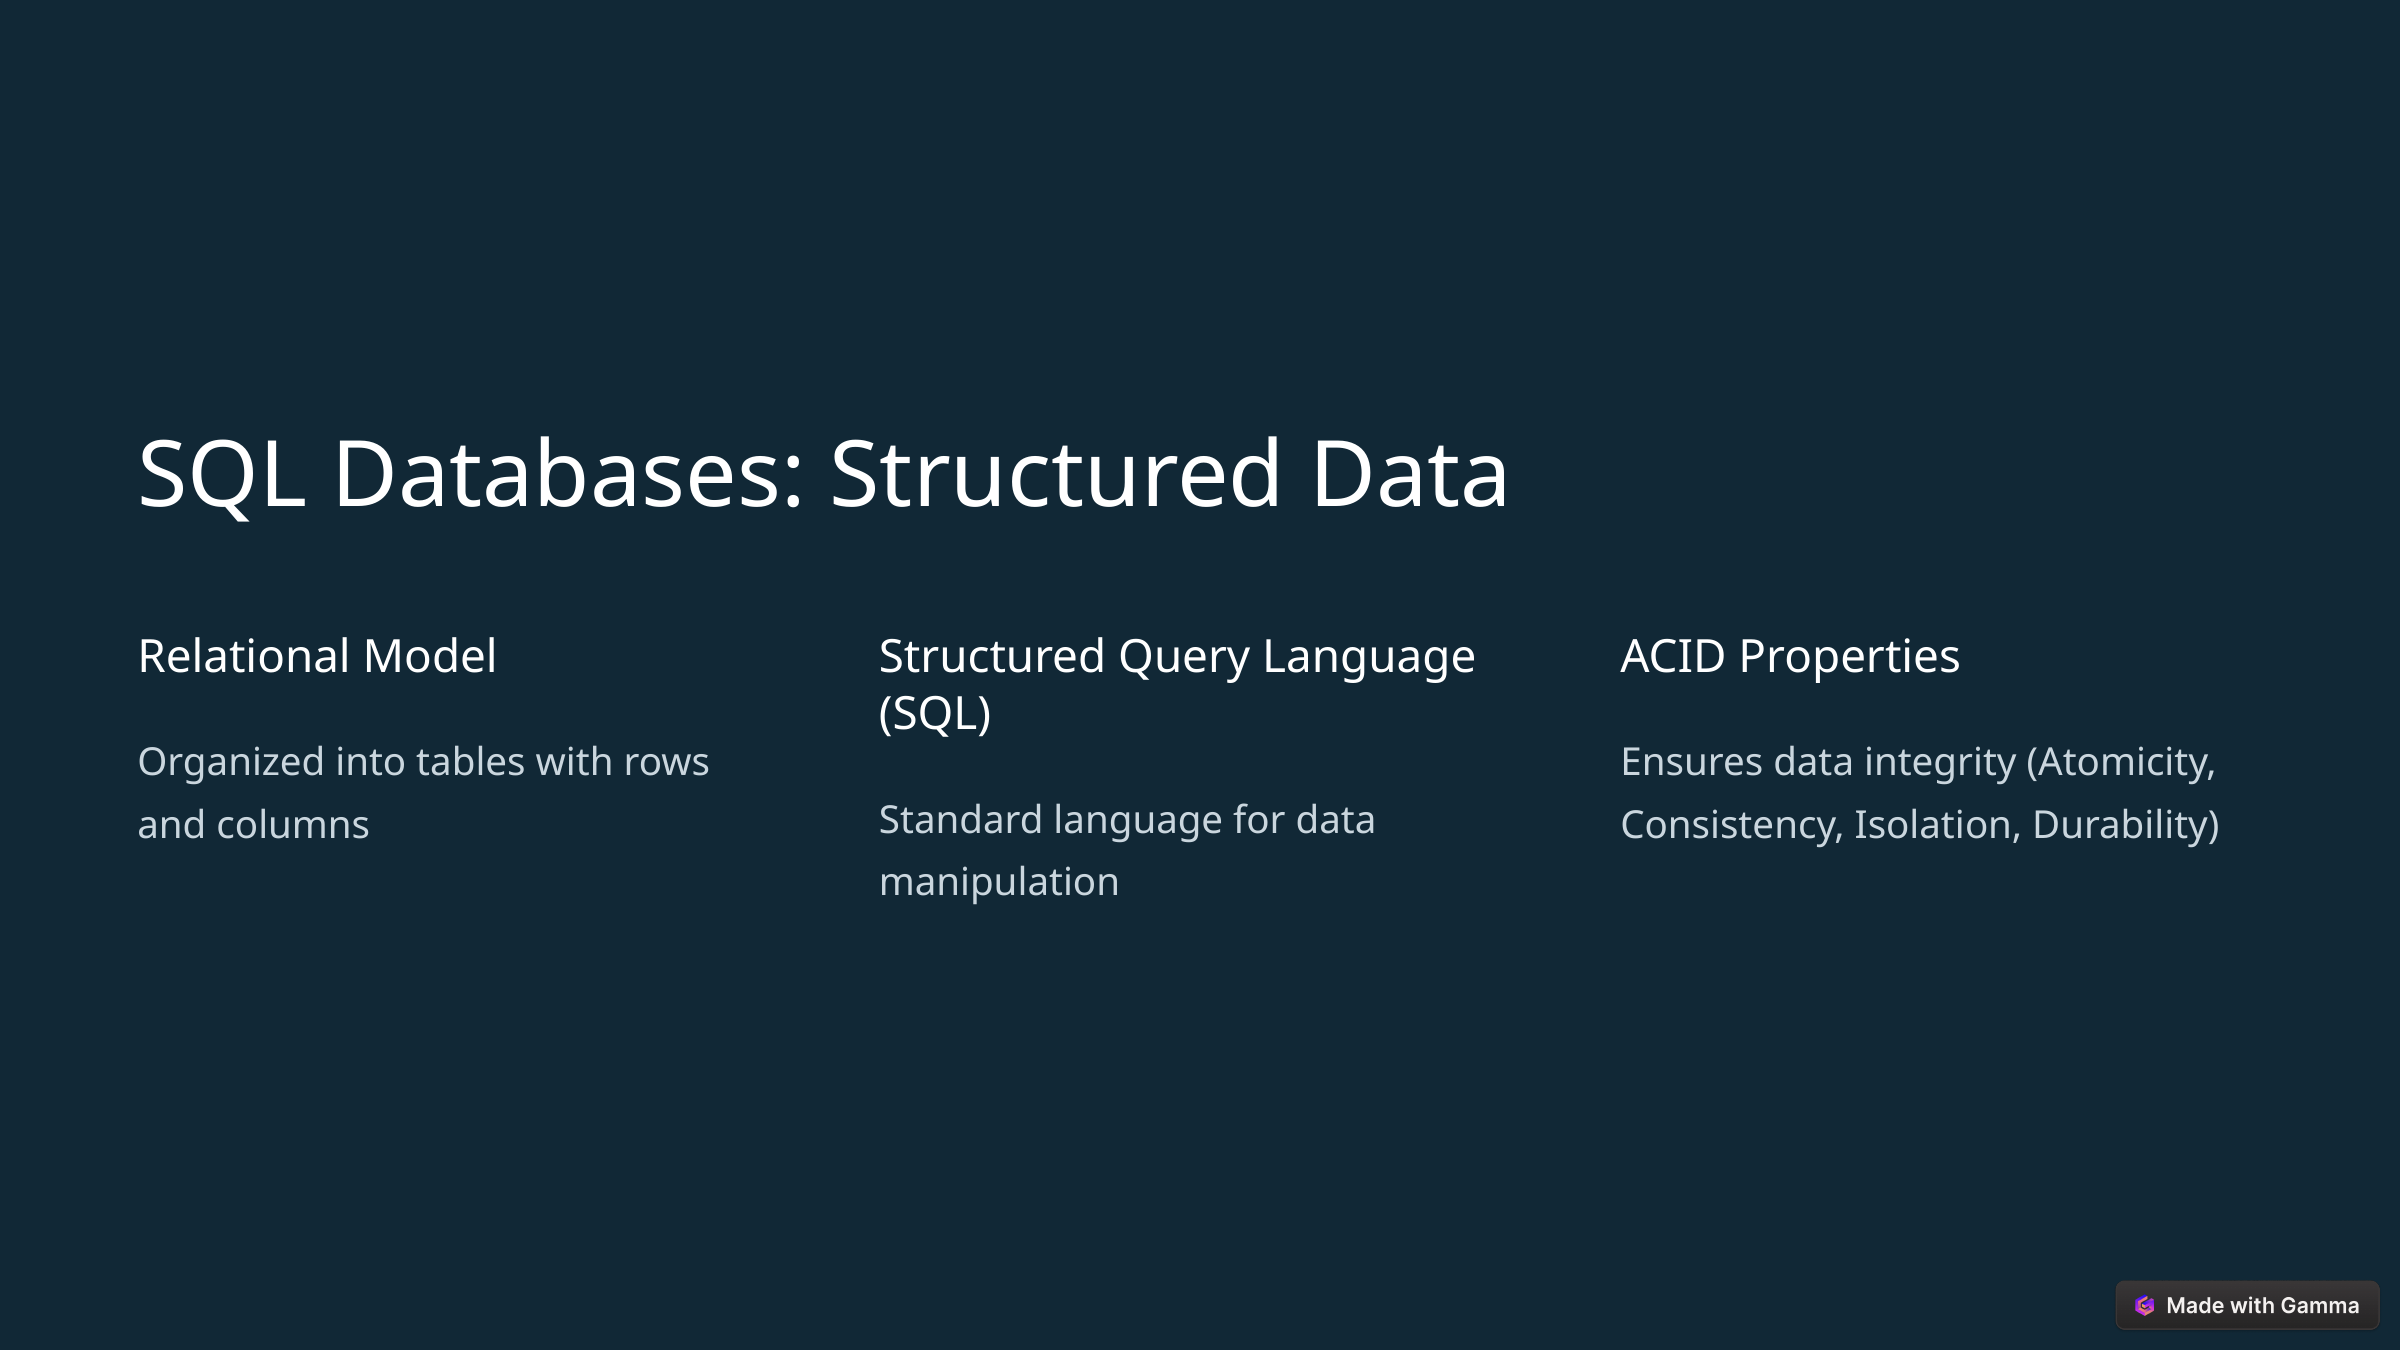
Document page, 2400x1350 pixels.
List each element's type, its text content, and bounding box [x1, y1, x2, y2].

text_box ACID Properties [1620, 623, 2083, 682]
picture [2106, 1271, 2389, 1339]
text_box Structured Query Language (SQL) [878, 623, 1524, 740]
text_box SQL Databases: Structured Data [137, 410, 1967, 526]
text_box Relational Model [137, 623, 600, 682]
text_box Standard language for data manipulation [878, 778, 1524, 905]
text_box Ensures data integrity (Atomicity, Consistency, Isolation, Durability) [1620, 720, 2265, 847]
text_box Organized into tables with rows and columns [137, 720, 782, 847]
